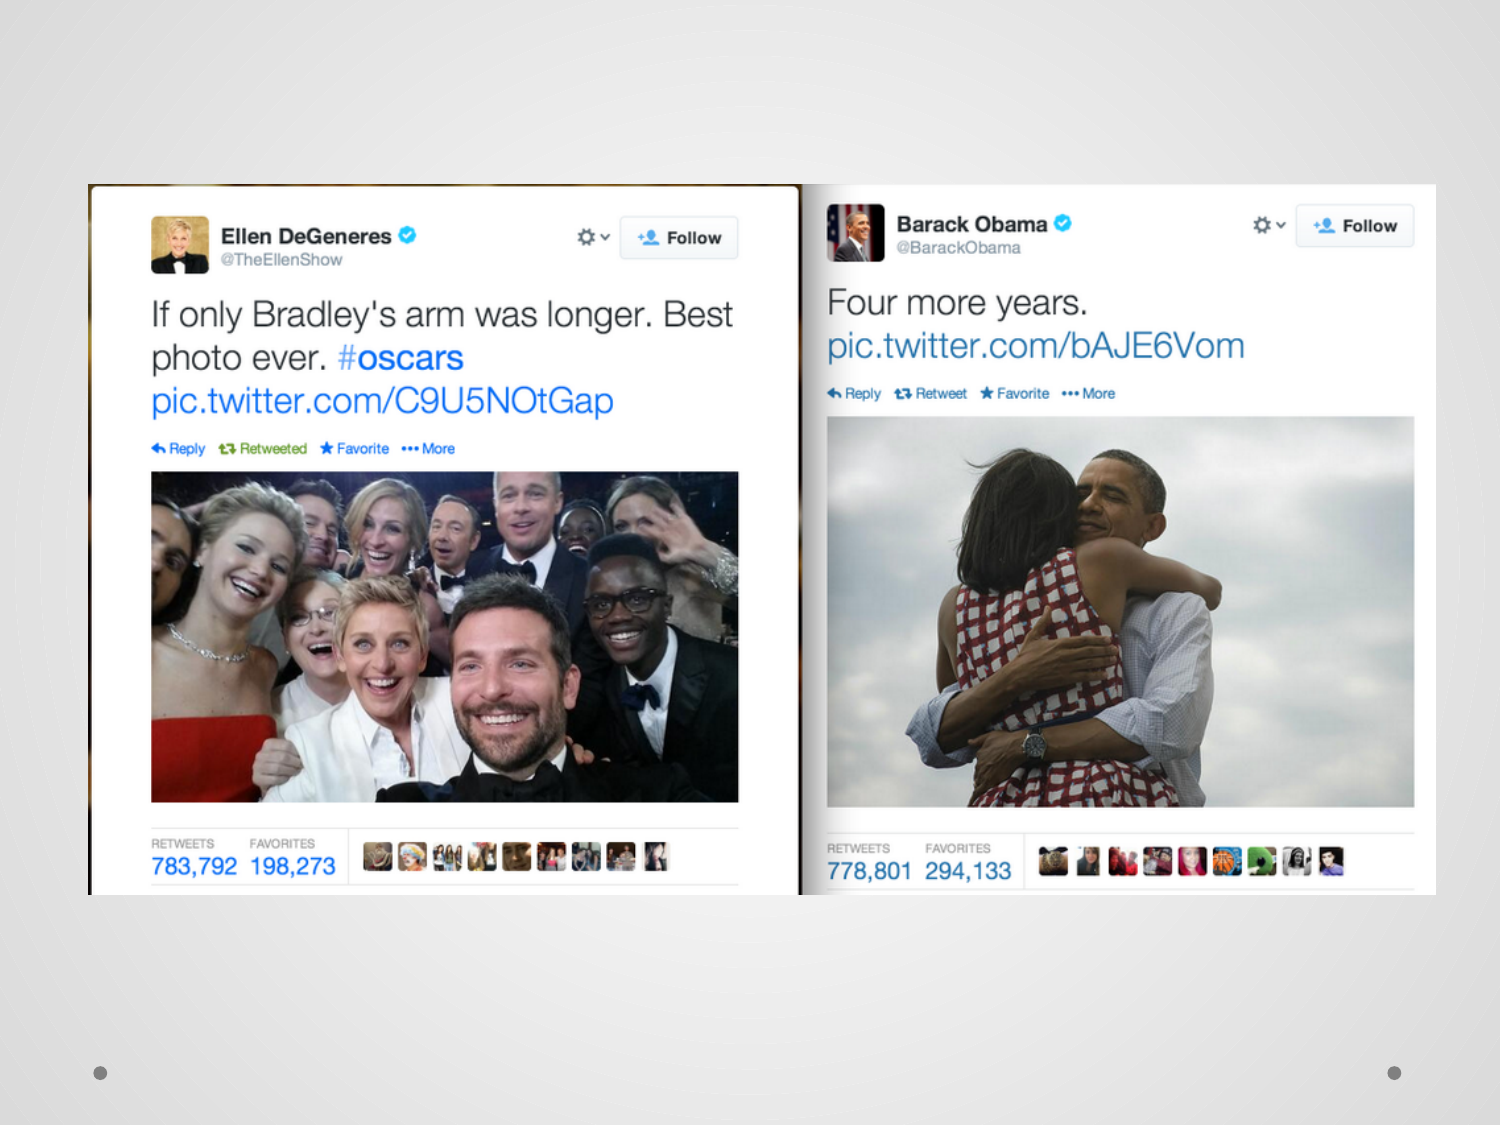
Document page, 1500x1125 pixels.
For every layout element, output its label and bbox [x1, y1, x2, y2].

picture [88, 184, 1436, 895]
